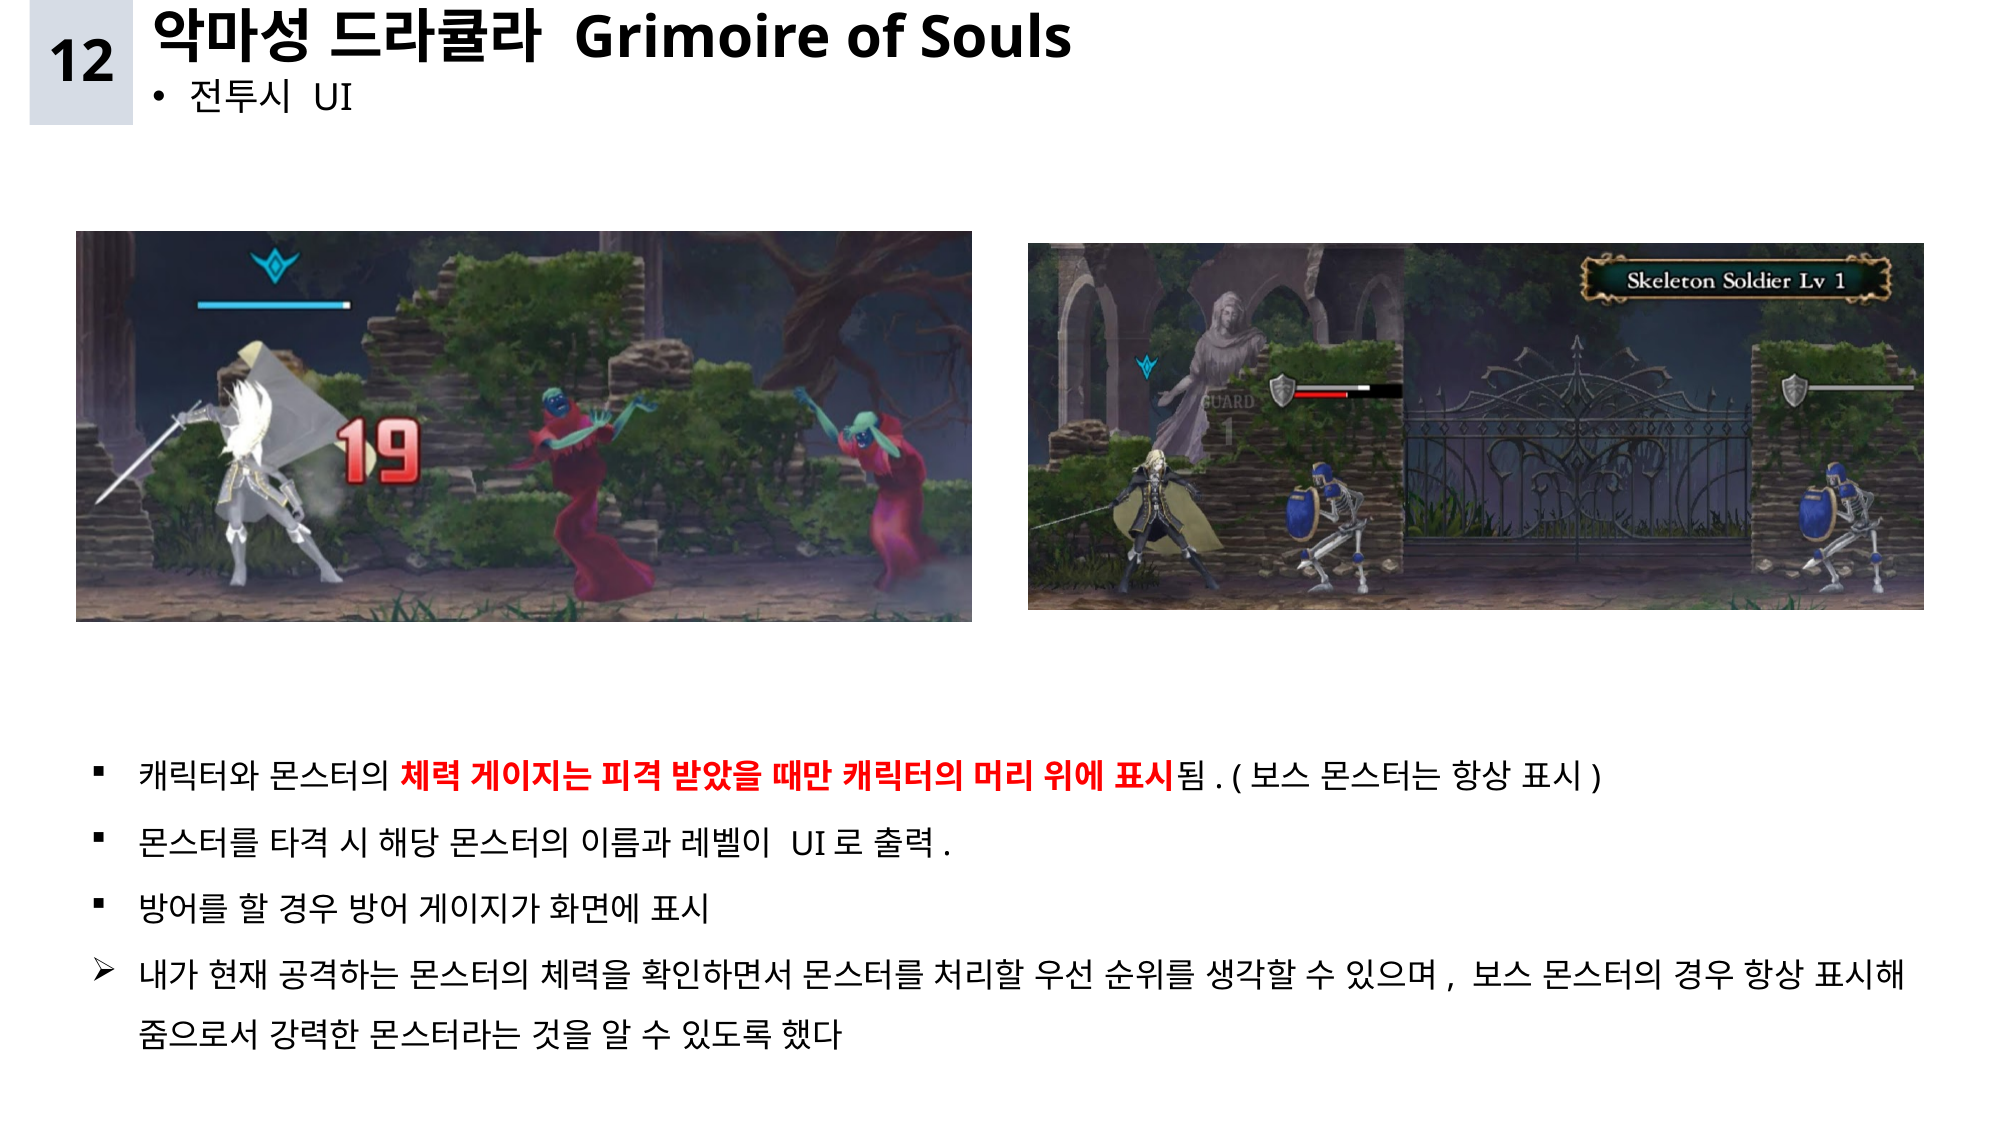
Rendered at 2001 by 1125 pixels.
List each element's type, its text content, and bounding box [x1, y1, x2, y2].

slide_number 12 [29, 0, 133, 125]
list 전투시 UI [137, 71, 1863, 125]
title 악마성 드라큘라 Grimoire of Souls [137, 0, 1863, 71]
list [76, 231, 972, 622]
list 캐릭터와 몬스터의 체력 게이지는 피격 받았을 때만 캐릭터의 머리 위에 표시됨. (보스 몬스터는 항상 표시) 몬스터를 타격 시 해당 몬스터의 이름과 레벨이 UI로 출력. 방어를 할 경우 방어 게이지가 화면에 표시 내가 현재 공격하는 몬스터의 체력을 확인하면서 몬스터를 처리할 우선 순위를 생각할 수 있으며, 보스 몬스터의 경우 항상 표시해 줌으로서 강력한 몬스터라는 것을 알 수 있도록 했다 [76, 728, 1924, 1054]
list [1028, 243, 1924, 610]
